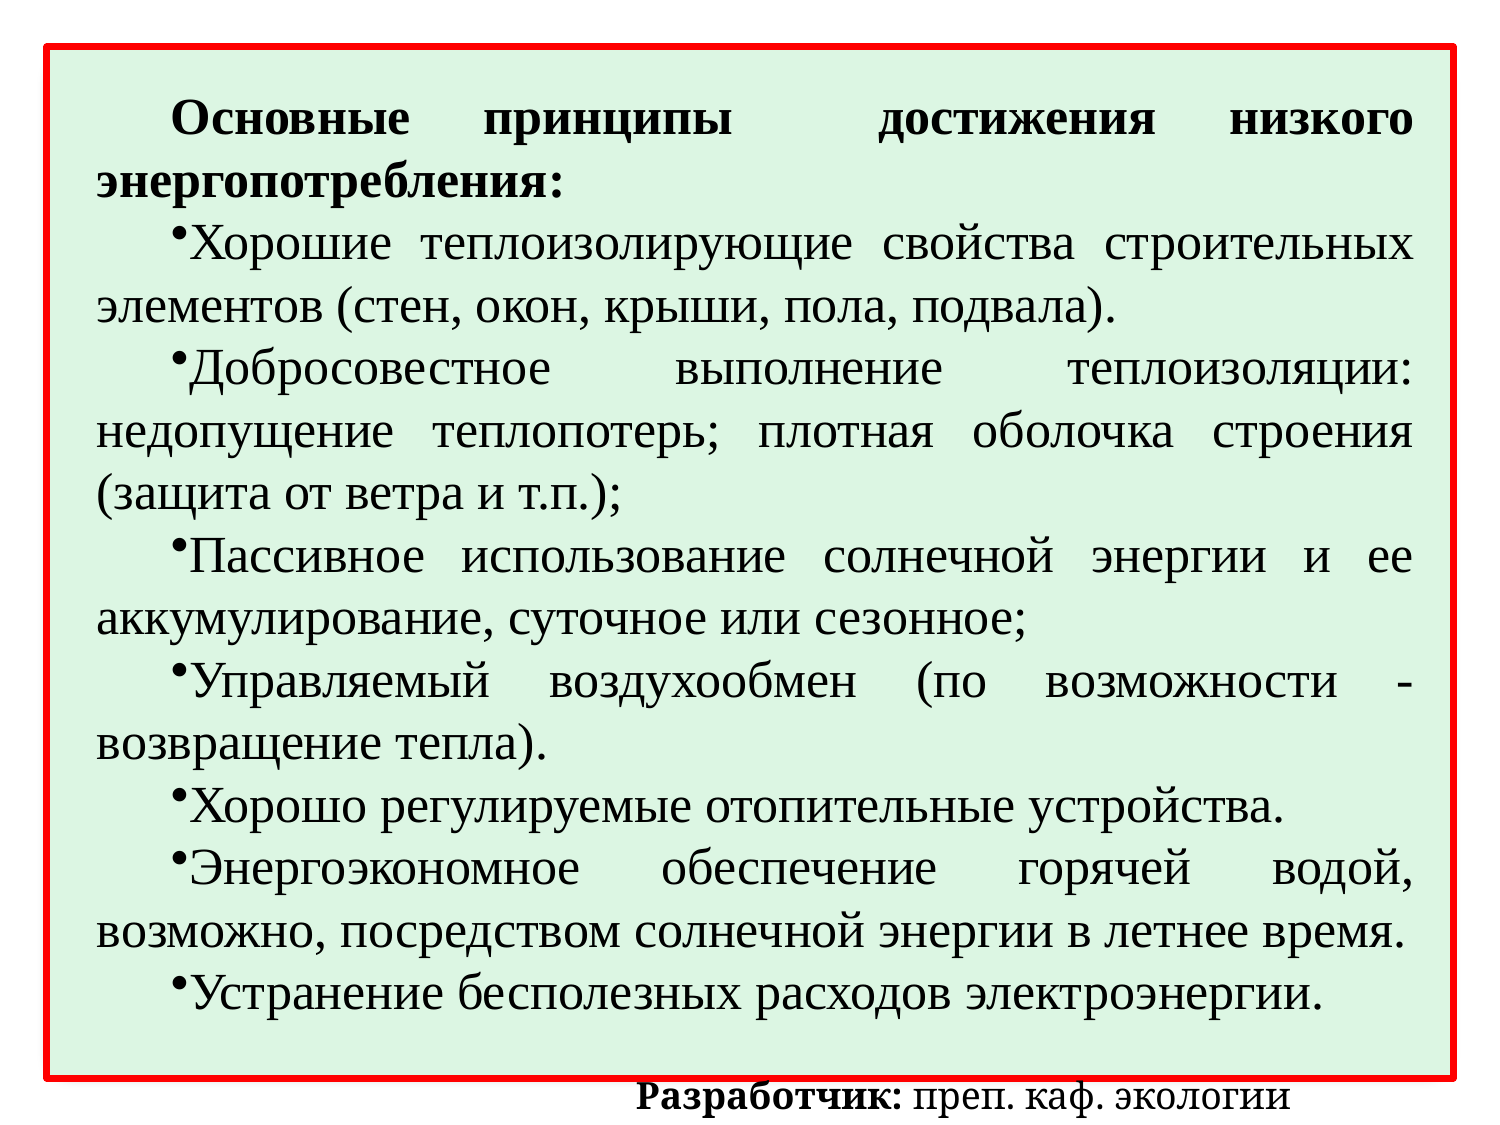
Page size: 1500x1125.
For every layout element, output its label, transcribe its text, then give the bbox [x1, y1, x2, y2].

text_box Разработчик: преп. каф. экологии Кирвель П.И. [621, 1064, 1455, 1125]
text_box [43, 43, 1457, 1082]
text_box Основные принципы достижения низкого энергопотребления: Хорошие теплоизолирующие свойства строительных элементов (стен, окон, крыши, пола, подвала). Добросовестное выполнение теплоизоляции: недопущение теплопотерь; плотная оболочка строения (защита от ветра и т.п.); Пассивное использование солнечной энергии и ее аккумулирование, суточное или сезонное; Управляемый воздухообмен (по возможности - возвращение тепла). Хорошо регулируемые отопительные устройства. Энергоэкономное обеспечение горячей водой, возможно, посредством солнечной энергии в летнее время. Устранение бесполезных расходов электроэнергии. [81, 75, 1430, 1028]
